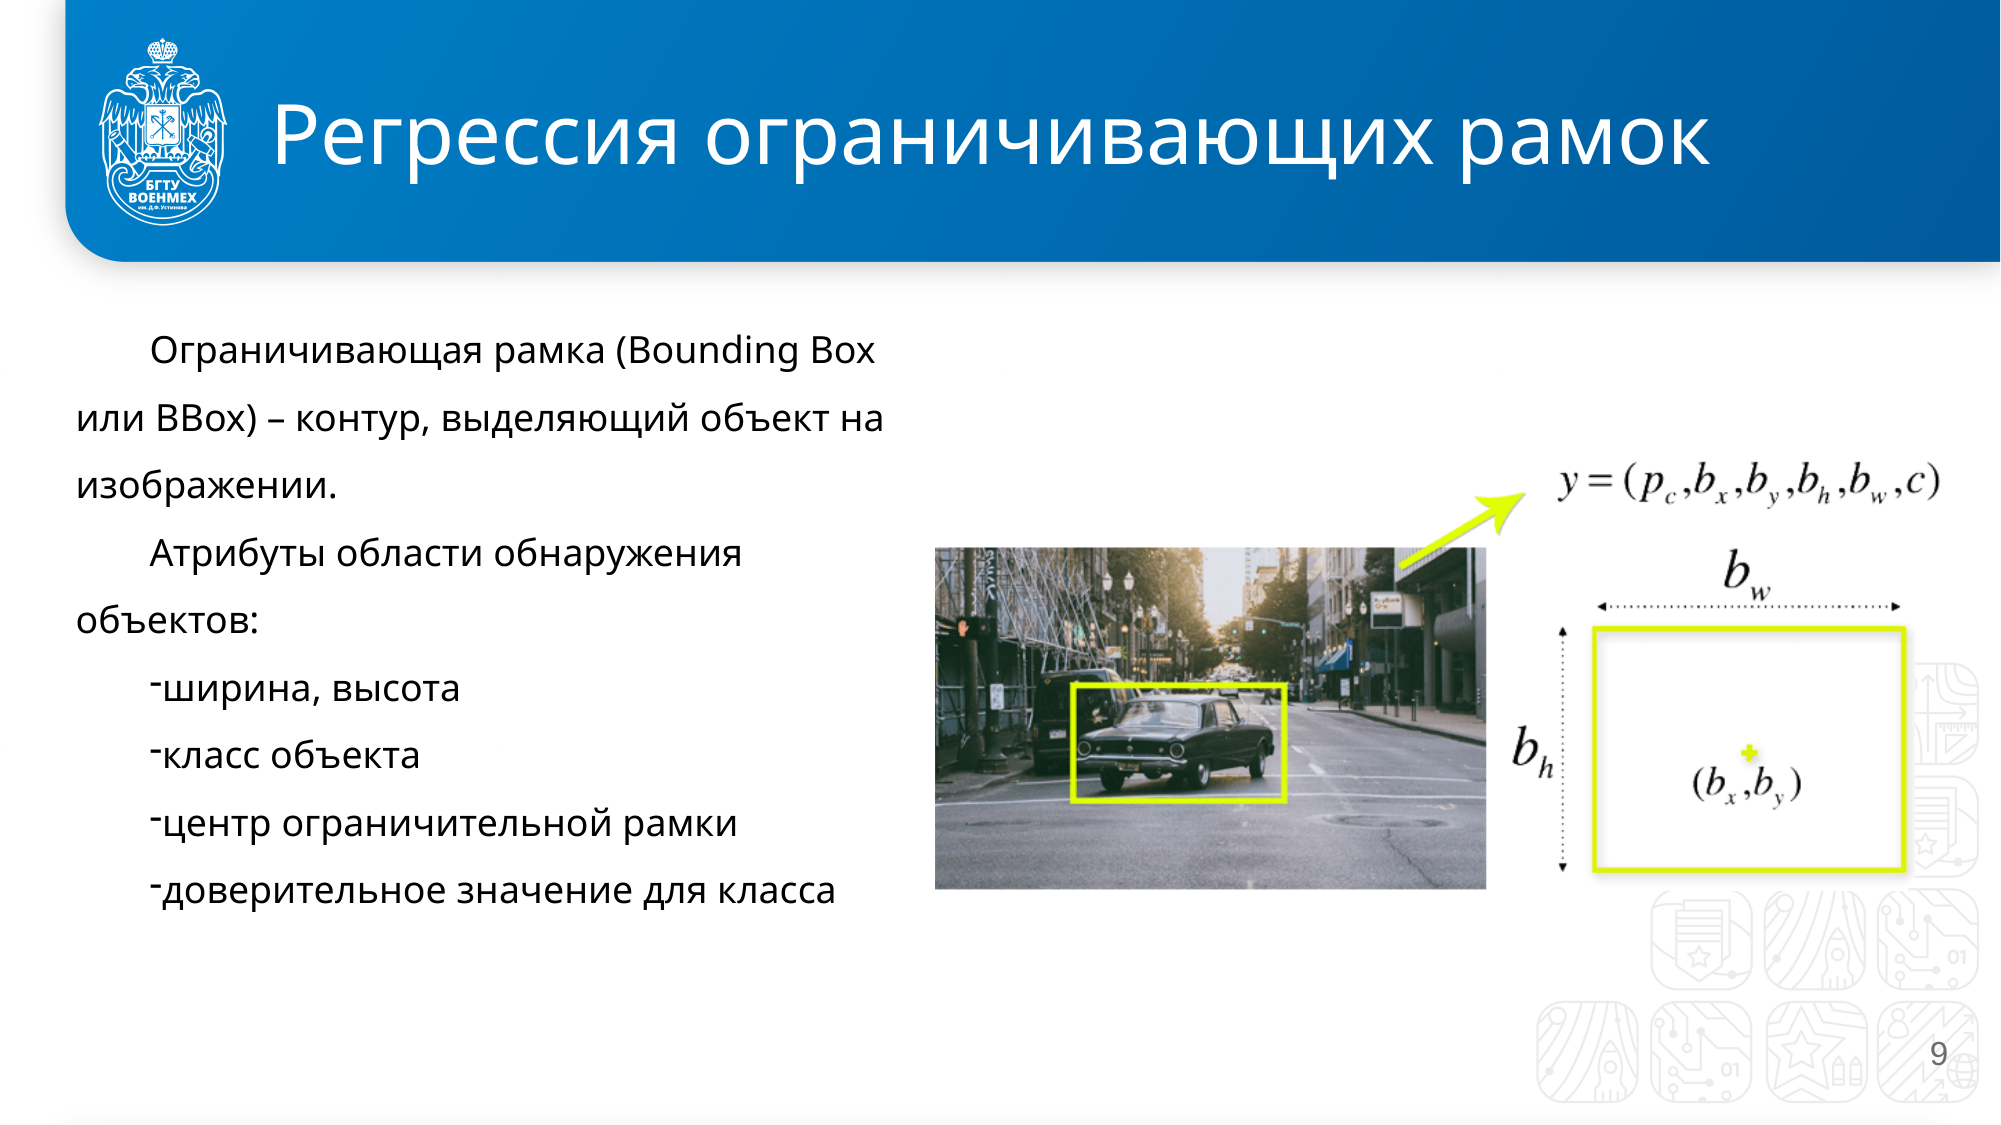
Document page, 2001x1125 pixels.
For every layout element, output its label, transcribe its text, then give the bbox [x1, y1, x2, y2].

slide_number 9 [1893, 1010, 1985, 1093]
picture [0, 0, 2001, 1125]
title Регрессия ограничивающих рамок [255, 48, 1939, 226]
list Ограничивающая рамка (Bounding Box или BBox) – контур, выделяющий объект на изображении. Атрибуты области обнаружения объектов: ширина, высота класс объекта центр ограничительной рамки доверительное значение для класса [60, 296, 936, 1053]
